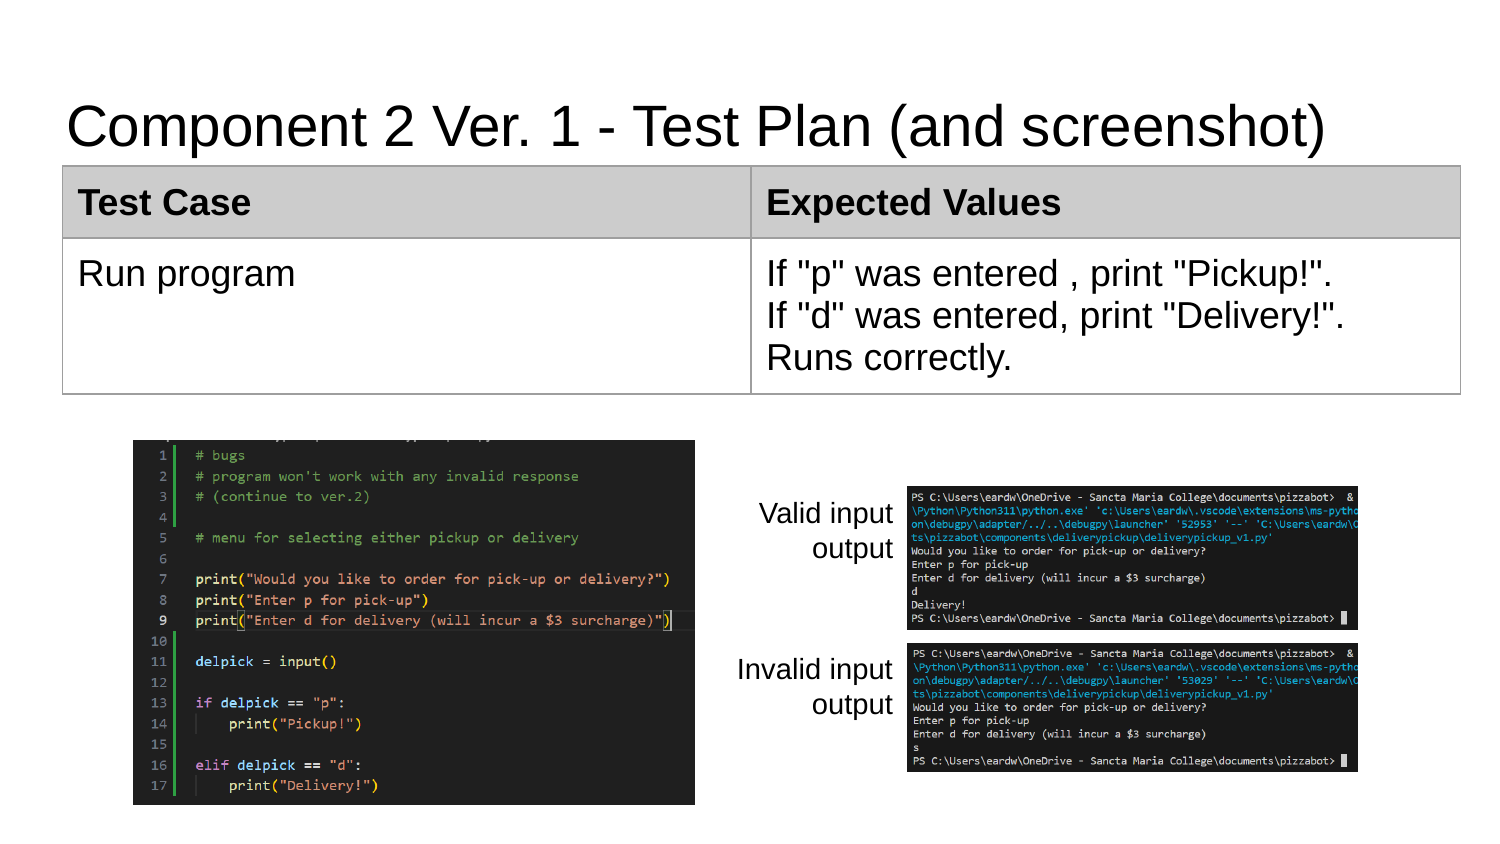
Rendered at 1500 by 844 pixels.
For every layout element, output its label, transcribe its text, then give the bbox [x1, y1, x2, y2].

table_header Expected Values [752, 167, 1460, 237]
picture [907, 486, 1358, 630]
title Component 2 Ver. 1 - Test Plan (and screenshot) [51, 72, 1449, 167]
text_box Valid input output [741, 486, 905, 572]
text_box Invalid input output [717, 643, 906, 728]
picture [133, 440, 695, 805]
table_cell If "p" was entered , print "Pickup!". If "d" was entered, print "Delivery!". Runs correctly. [752, 239, 1460, 393]
table_cell Run program [63, 239, 750, 393]
table_header Test Case [63, 167, 750, 237]
picture [907, 643, 1358, 773]
